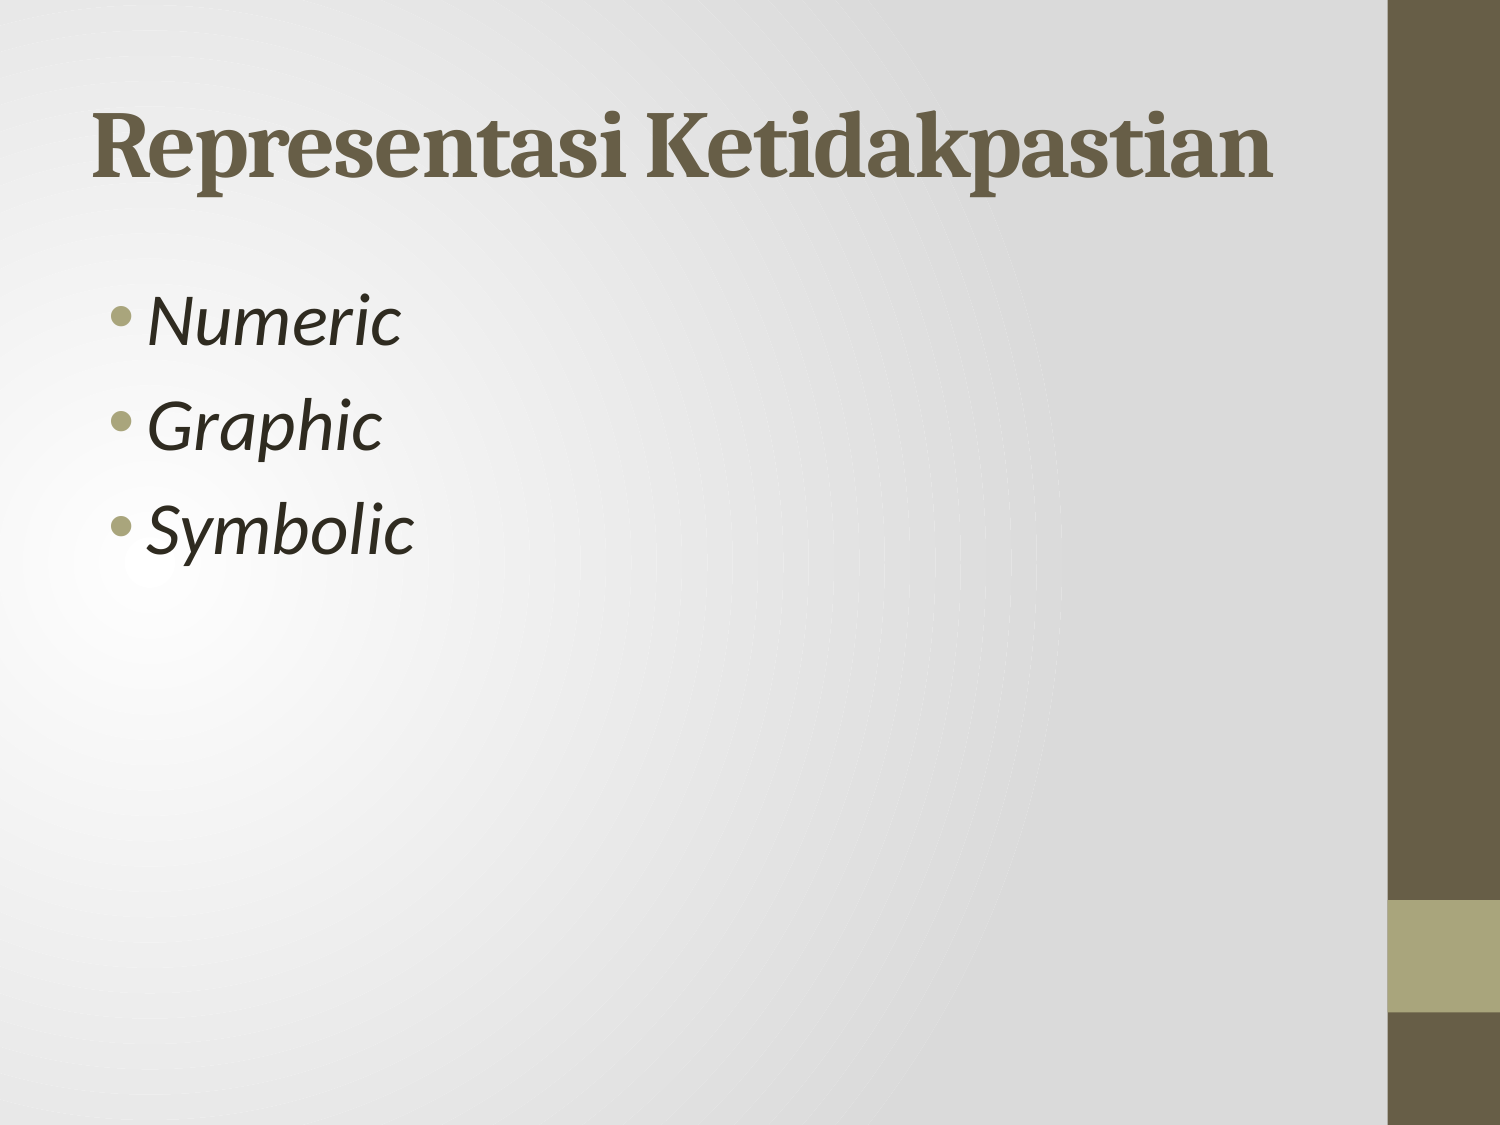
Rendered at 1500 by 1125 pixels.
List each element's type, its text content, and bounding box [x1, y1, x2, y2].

list Numeric Graphic Symbolic [75, 262, 1325, 1050]
title Representasi Ketidakpastian [75, 45, 1325, 233]
